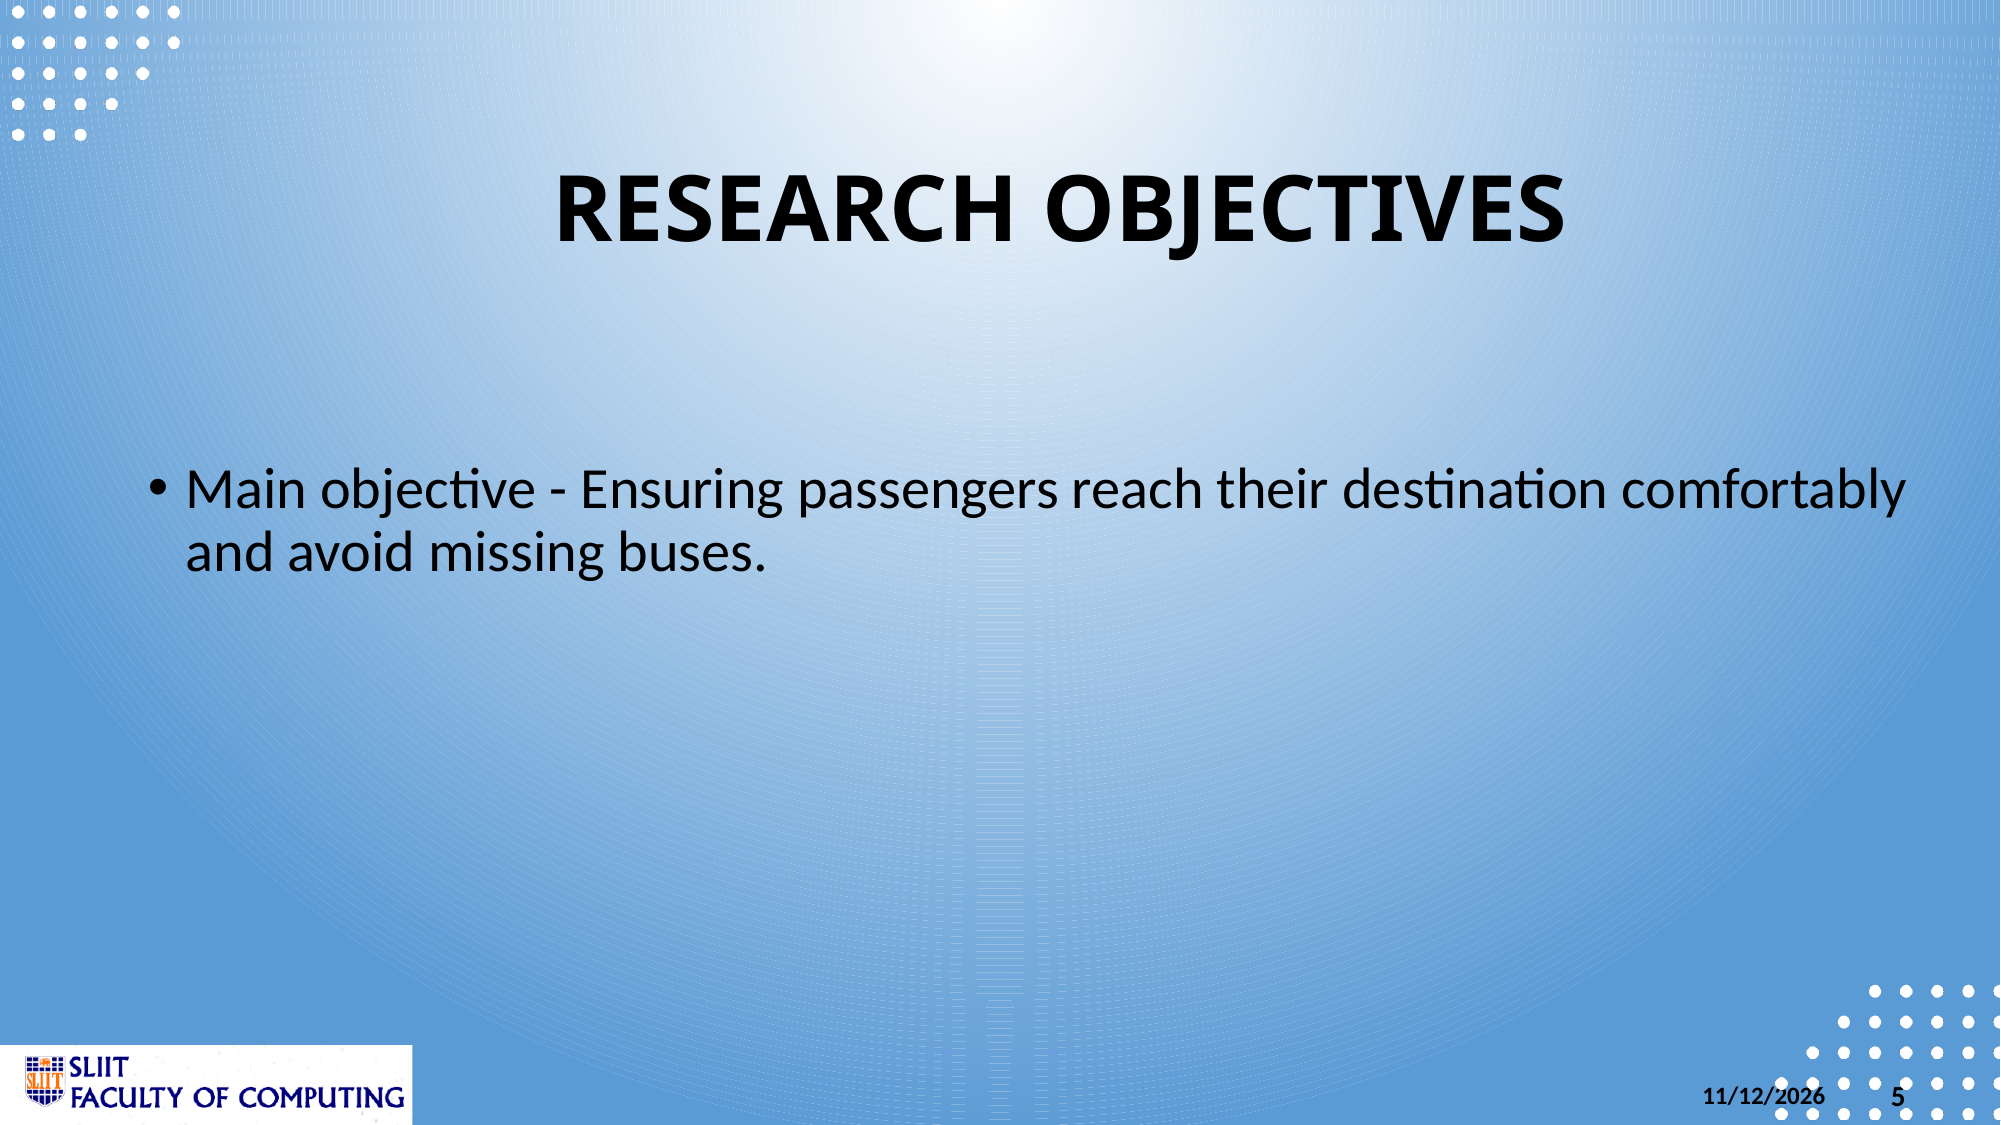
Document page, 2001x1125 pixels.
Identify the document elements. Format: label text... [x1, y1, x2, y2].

text_box Research Objectives [537, 142, 2000, 366]
text_box [1775, 984, 2000, 1125]
text_box [0, 0, 180, 141]
list Main objective - Ensuring passengers reach their destination comfortably and avoid missing buses. [132, 450, 1996, 675]
picture [0, 1045, 800, 1125]
